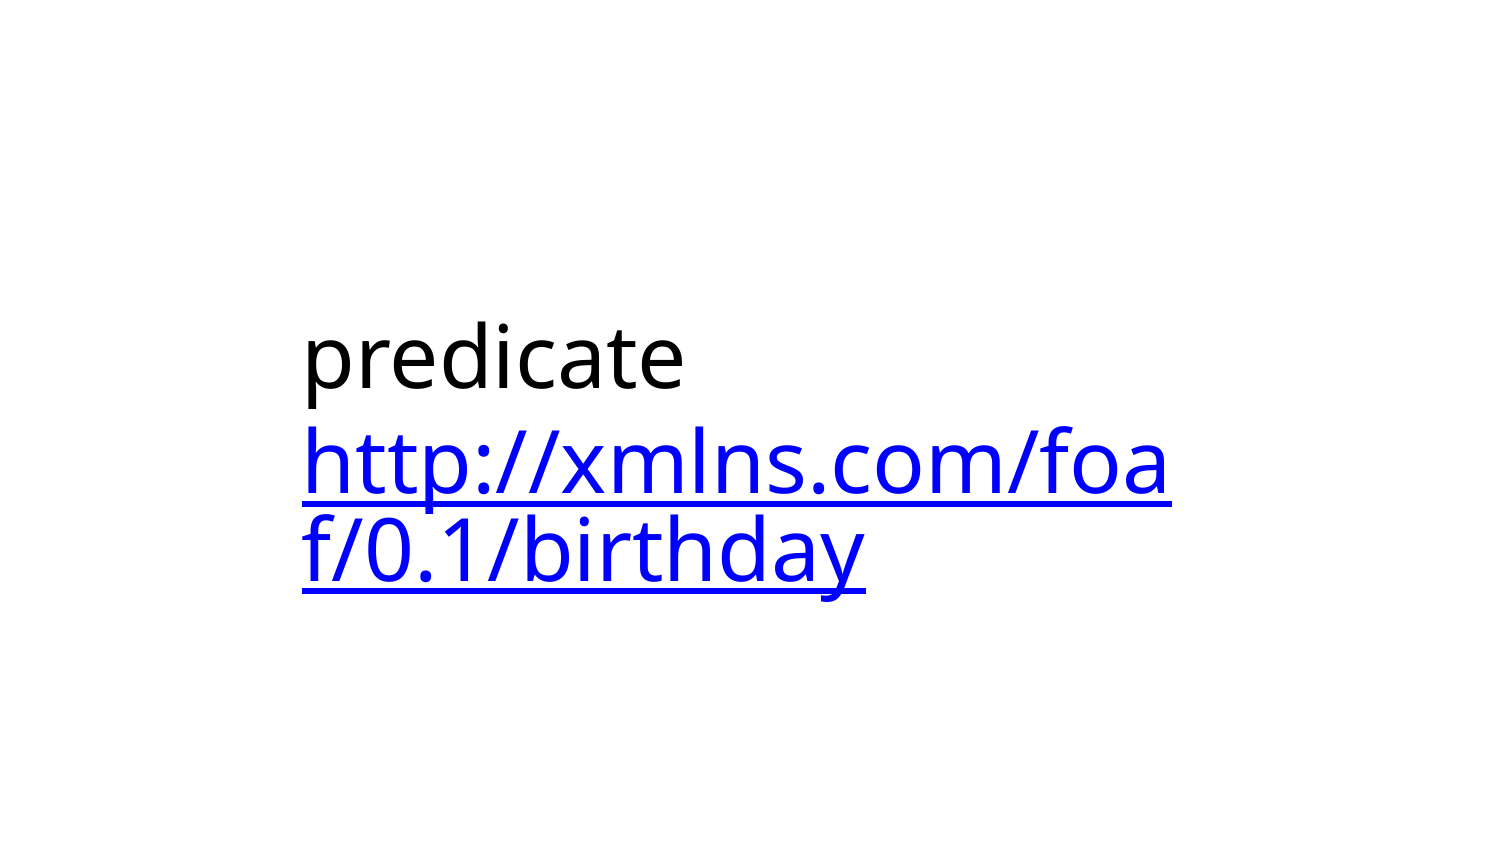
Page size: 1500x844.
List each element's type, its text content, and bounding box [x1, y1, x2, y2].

title predicate http://xmlns.com/foaf/0.1/birthday [296, 0, 1204, 843]
